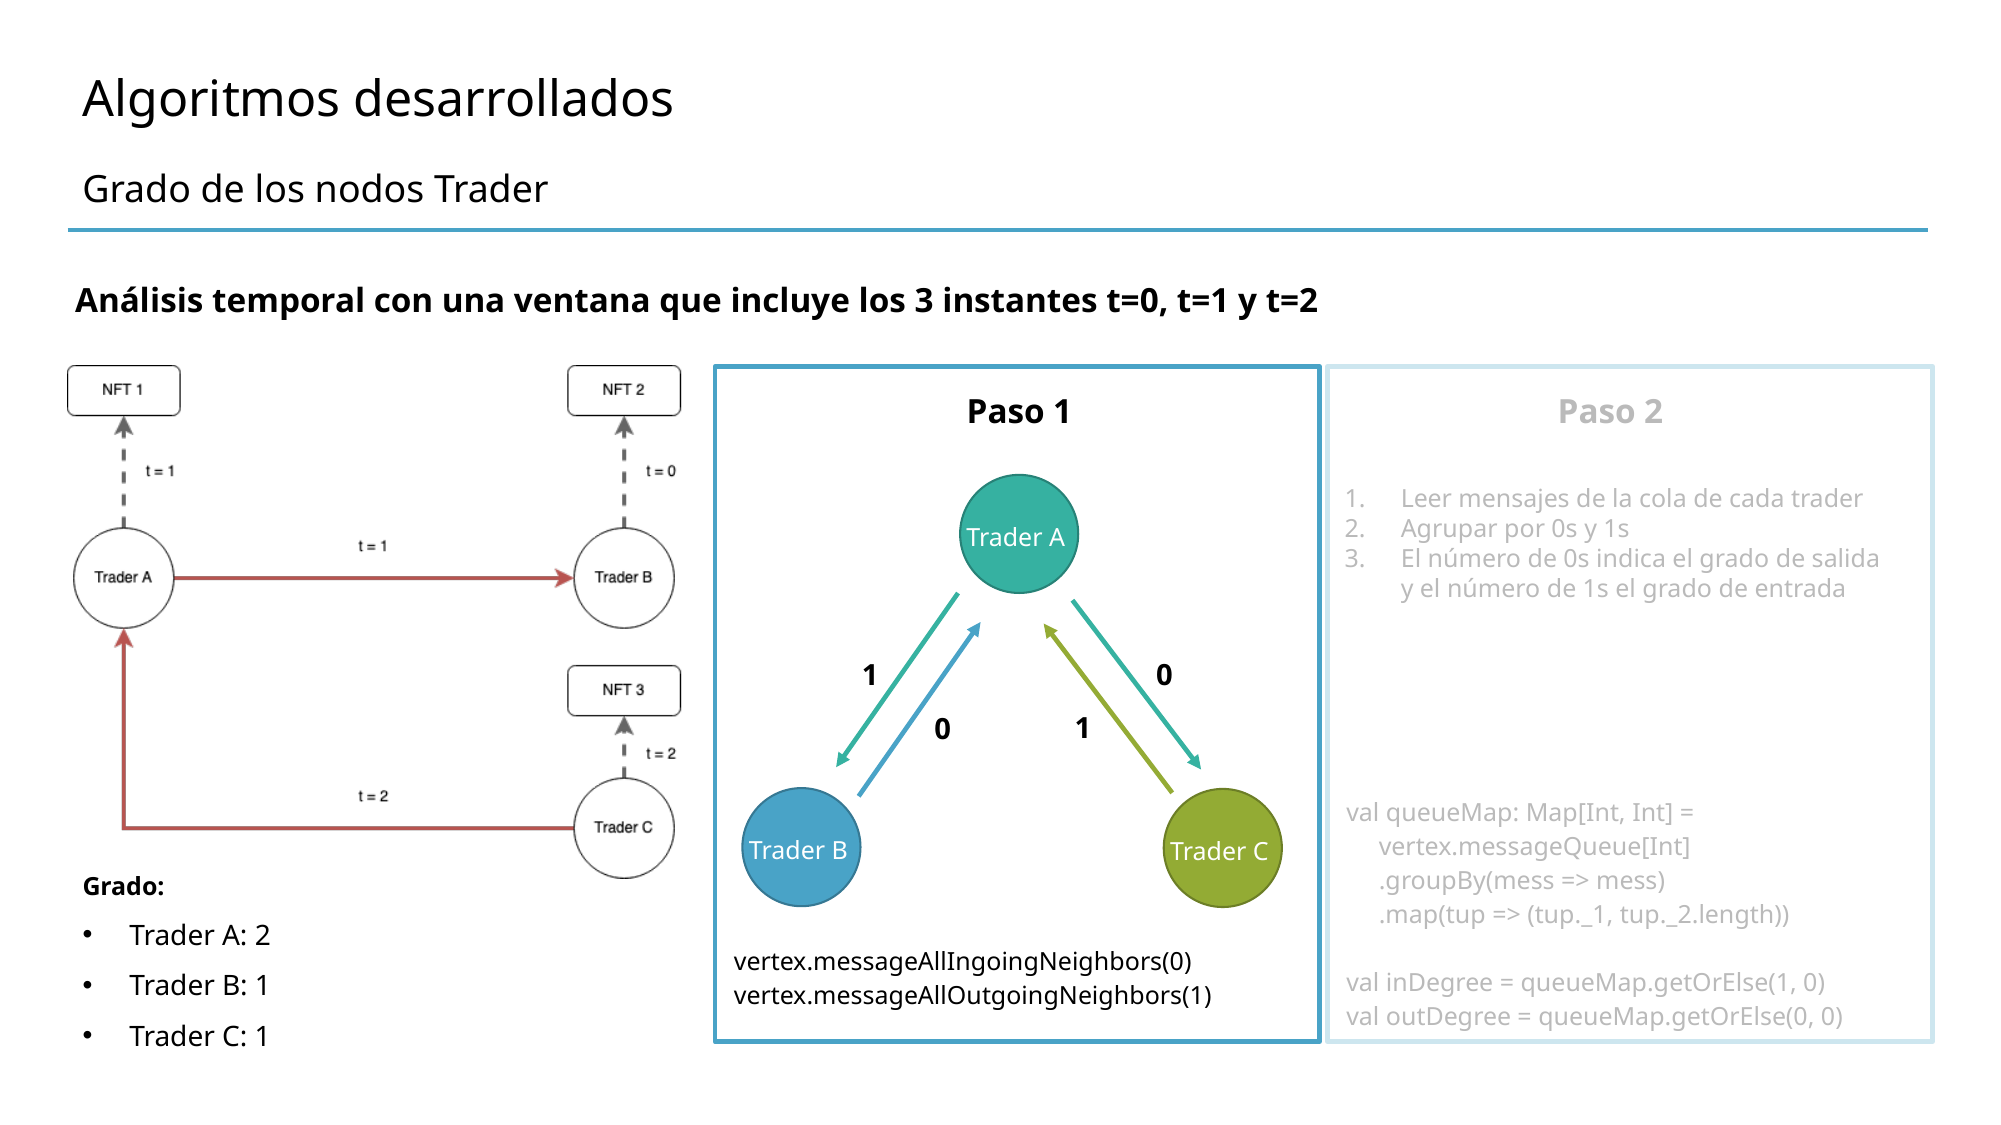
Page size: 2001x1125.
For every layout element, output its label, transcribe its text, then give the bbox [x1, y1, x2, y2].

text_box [733, 787, 912, 907]
text_box [1324, 356, 1954, 1056]
text_box Algoritmos desarrollados [67, 58, 1315, 134]
picture [67, 365, 701, 879]
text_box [1155, 788, 1333, 908]
text_box [714, 365, 1321, 1043]
text_box Grado de los nodos Trader [67, 157, 1315, 218]
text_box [835, 592, 981, 797]
table_header vertex.messageAllIngoingNeighbors(0) vertex.messageAllOutgoingNeighbors(1) [726, 944, 1324, 1004]
text_box Grado: Trader A: 2 Trader B: 1 Trader C: 1 [67, 879, 324, 1060]
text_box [1045, 599, 1200, 794]
text_box Análisis temporal con una ventana que incluye los 3 instantes t=0, t=1 y t=2 [60, 251, 1724, 327]
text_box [951, 474, 1130, 594]
